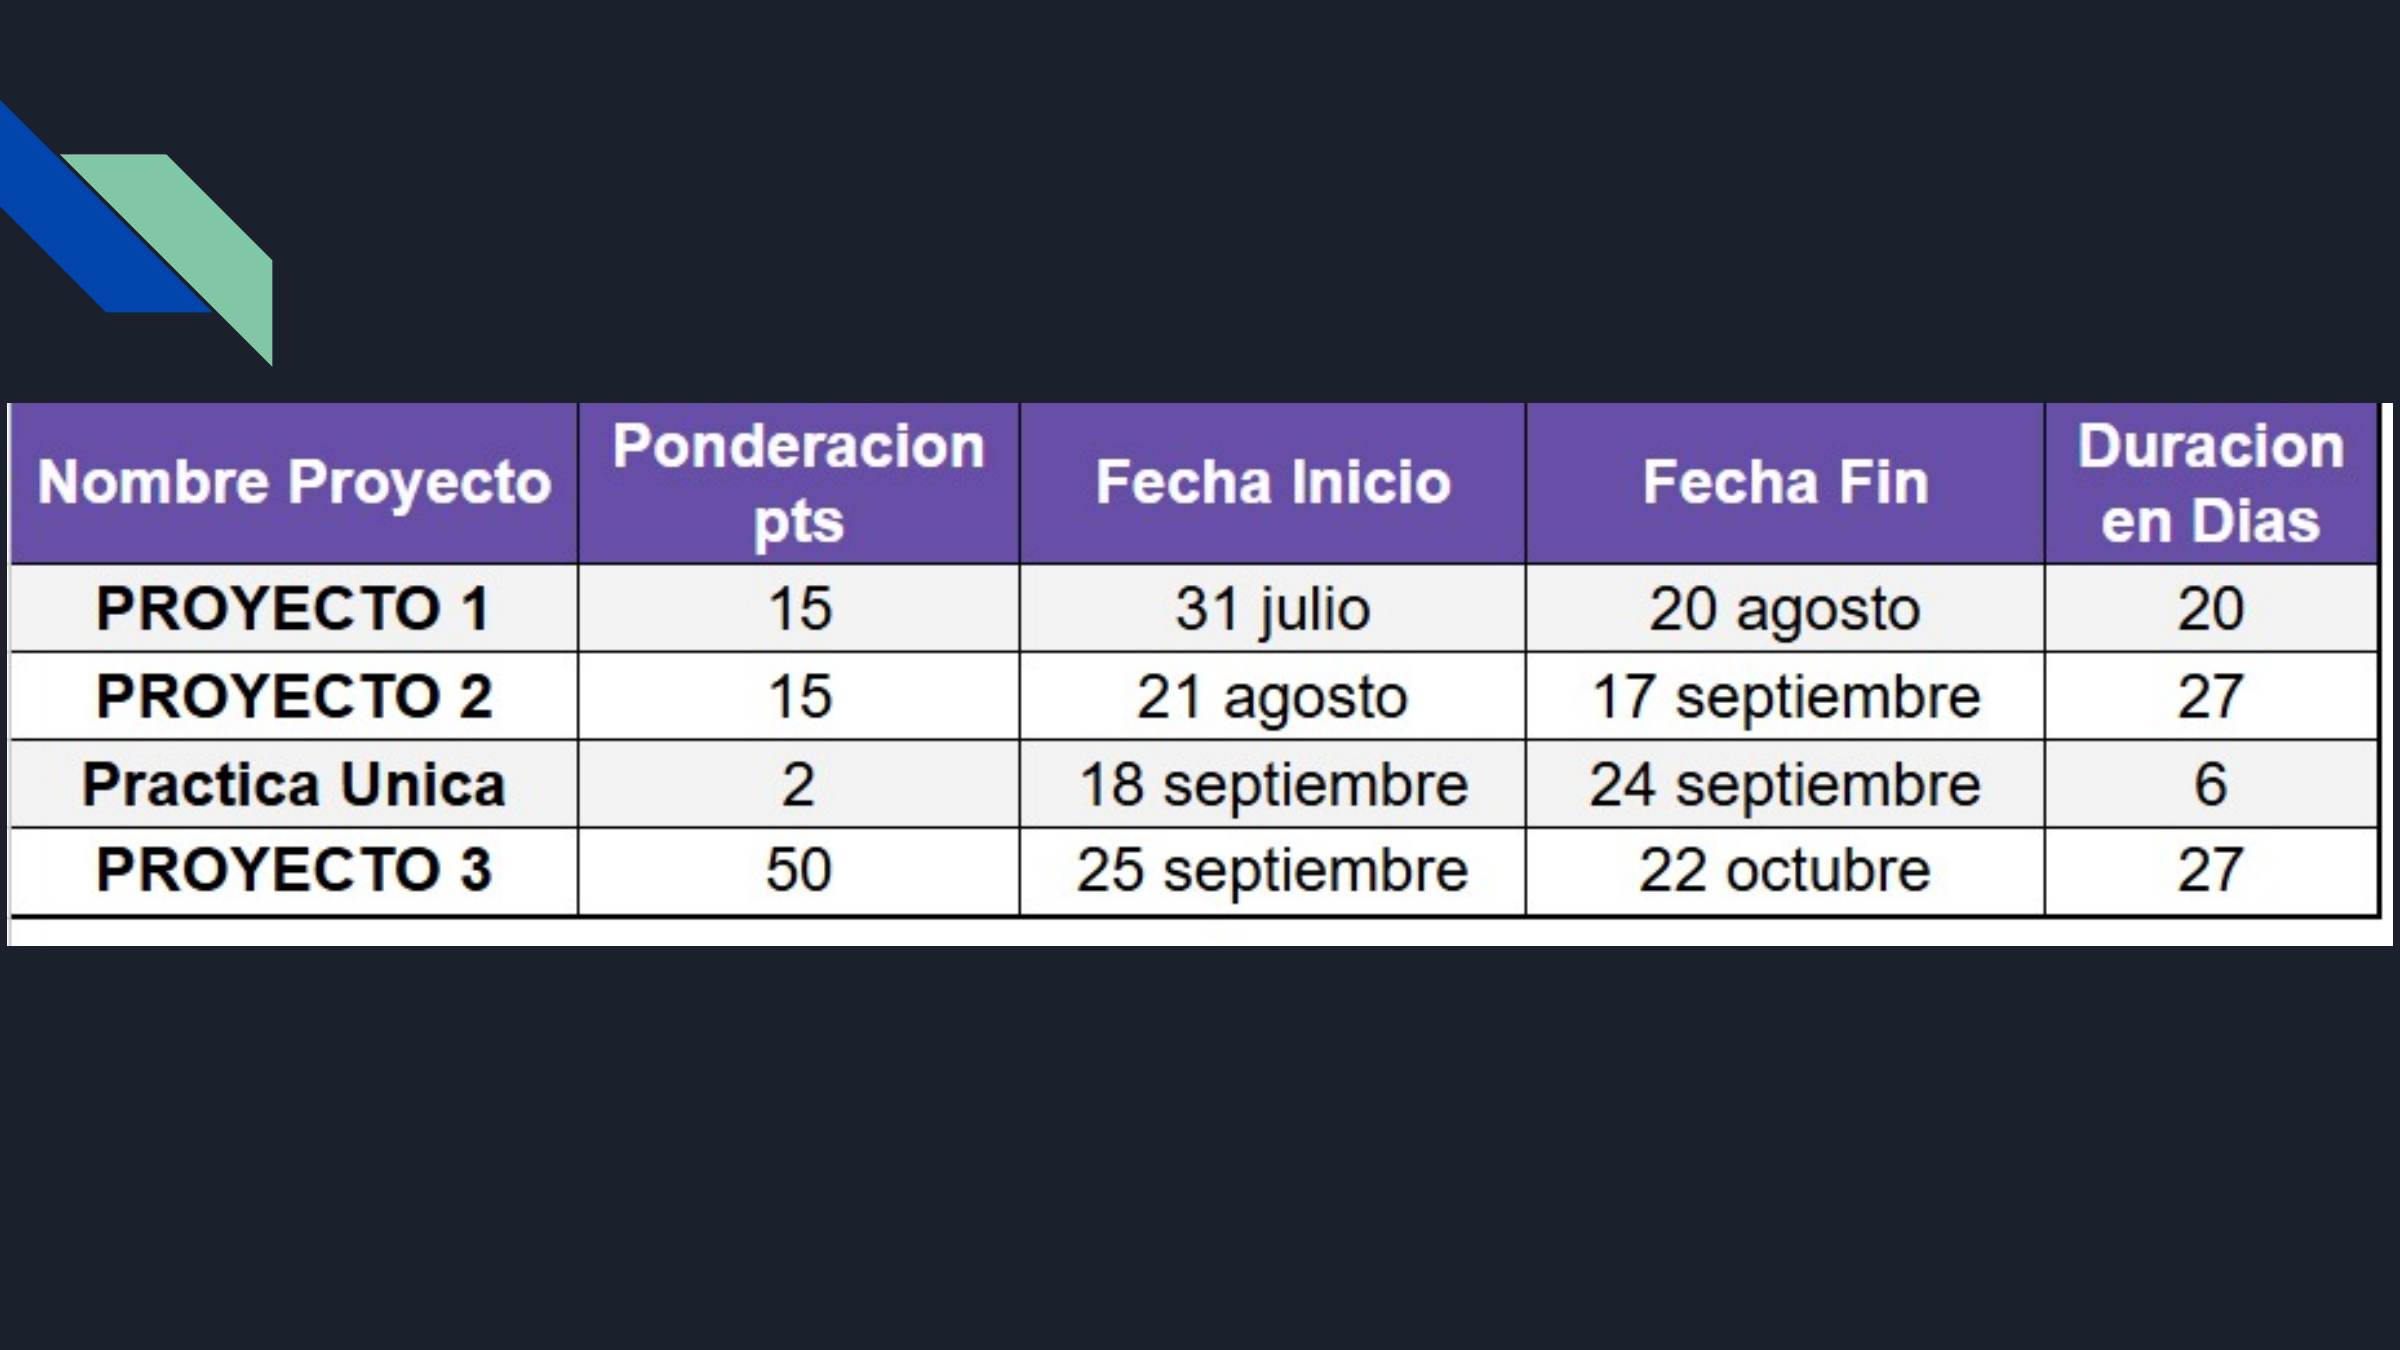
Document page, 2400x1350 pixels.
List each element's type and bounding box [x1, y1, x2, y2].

picture [6, 403, 2394, 947]
